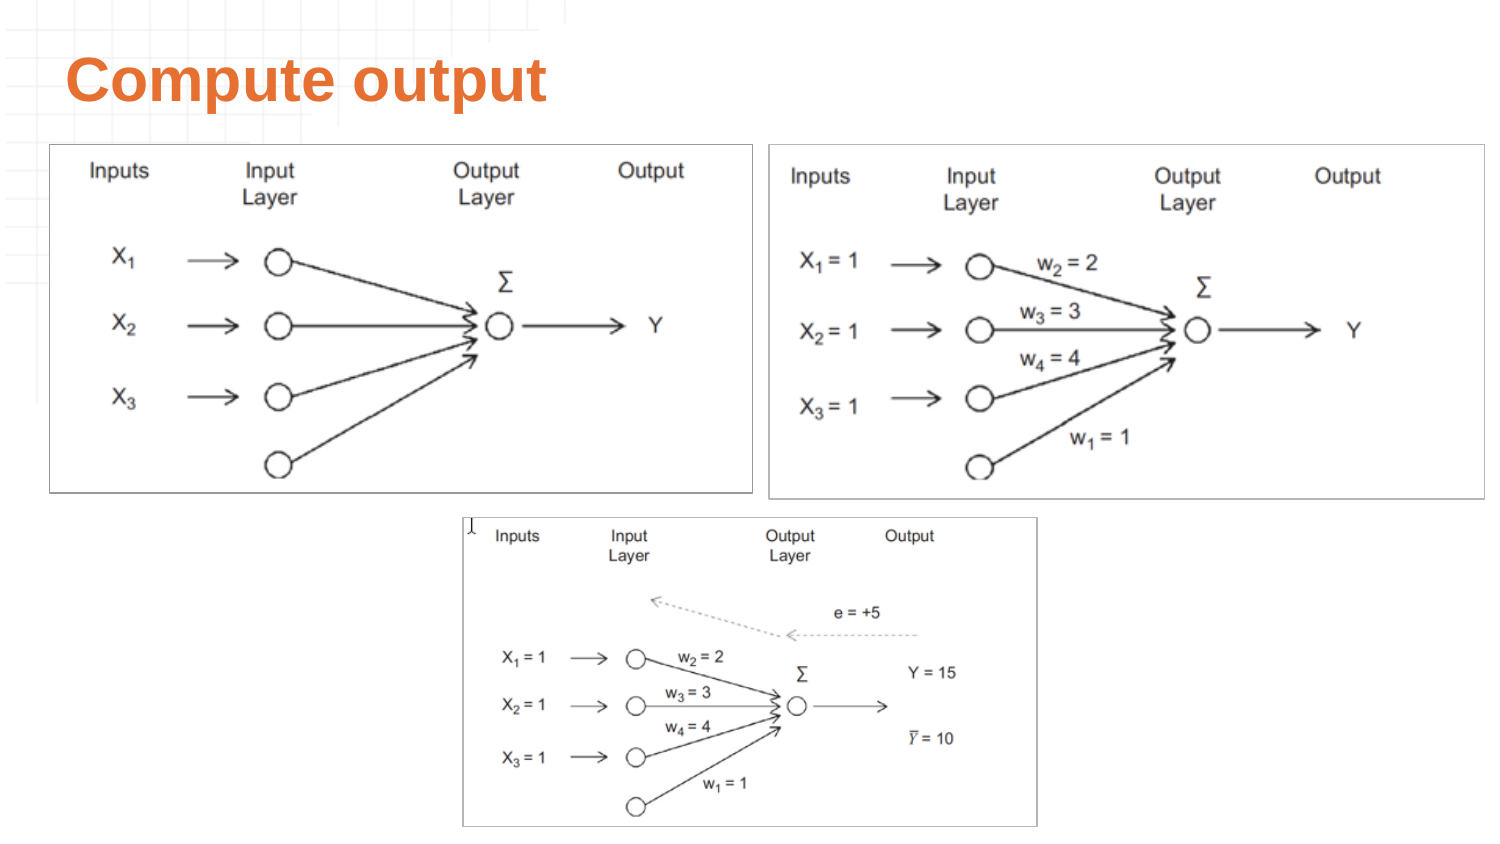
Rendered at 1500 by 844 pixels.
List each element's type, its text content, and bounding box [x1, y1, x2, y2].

title Compute output [50, 27, 1401, 126]
picture [49, 145, 752, 493]
picture [769, 145, 1484, 499]
picture [463, 517, 1037, 827]
